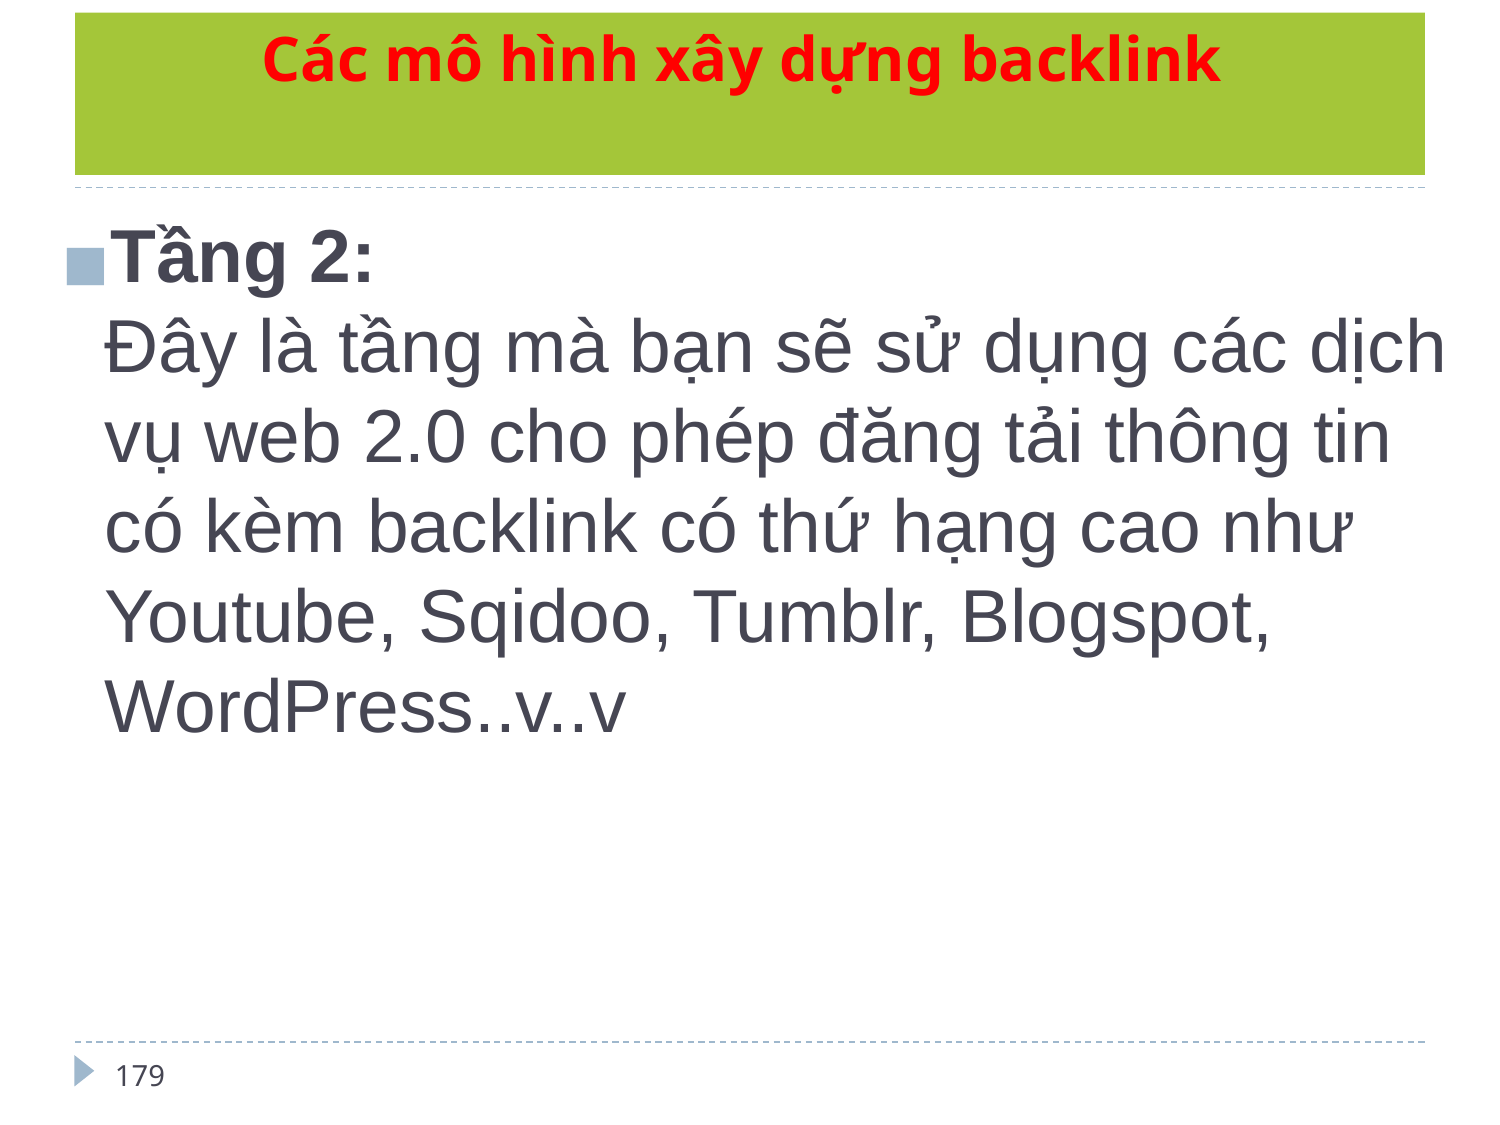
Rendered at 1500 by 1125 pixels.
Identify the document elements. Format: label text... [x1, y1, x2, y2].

slide_number 179 [99, 1050, 425, 1110]
title Các mô hình xây dựng backlink [75, 12, 1425, 175]
list Tầng 2: Đây là tầng mà bạn sẽ sử dụng các dịch vụ web 2.0 cho phép đăng tải thông tin có kèm backlink có thứ hạng cao như Youtube, Sqidoo, Tumblr, Blogspot, WordPress..v..v [0, 200, 1500, 1010]
